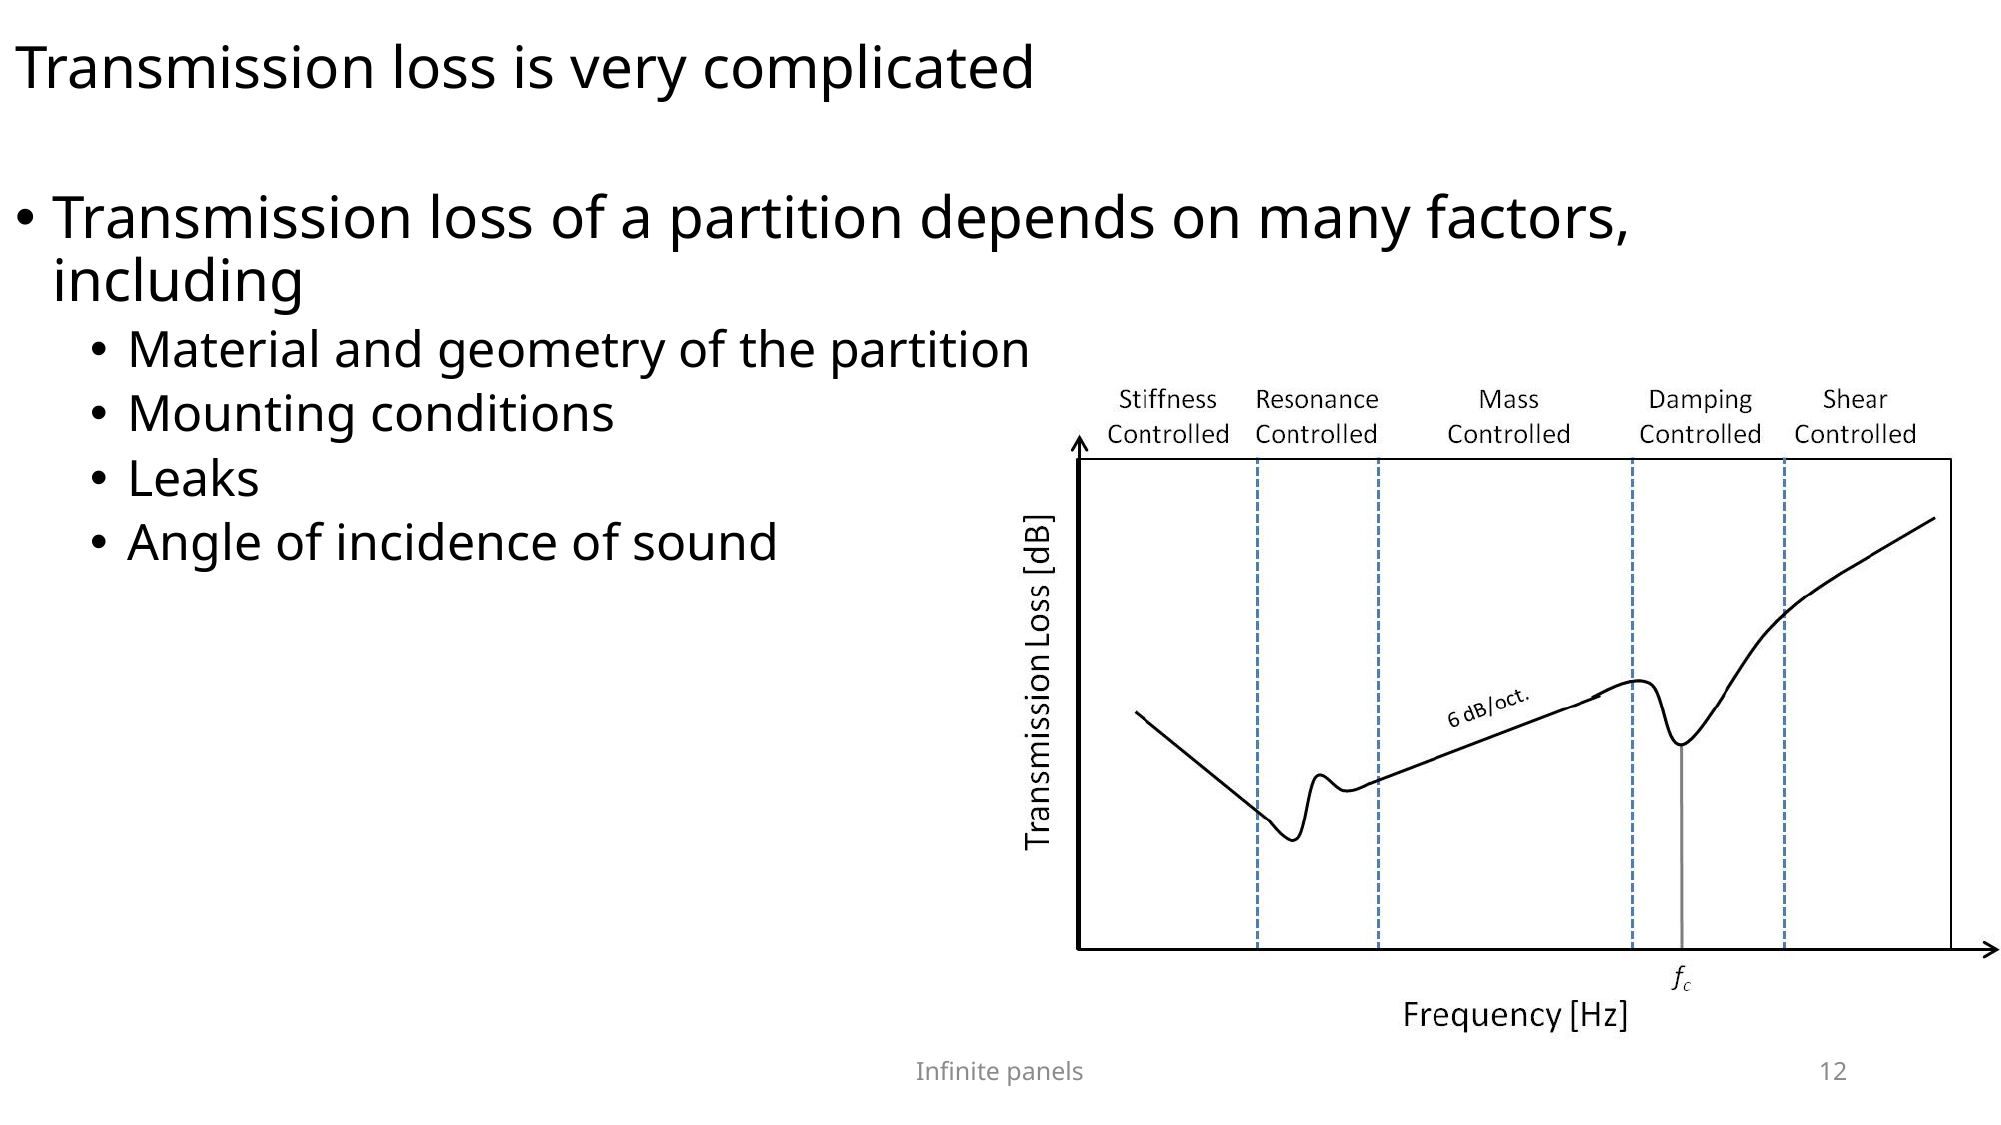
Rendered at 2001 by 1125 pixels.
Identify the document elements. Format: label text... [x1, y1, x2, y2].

list Transmission loss of a partition depends on many factors, including Material and geometry of the partition Mounting conditions Leaks Angle of incidence of sound [0, 180, 1725, 1007]
title Transmission loss is very complicated [0, 0, 2000, 140]
footer Infinite panels [662, 1042, 1338, 1103]
slide_number 12 [1412, 1043, 1863, 1103]
picture [1001, 372, 2000, 1043]
